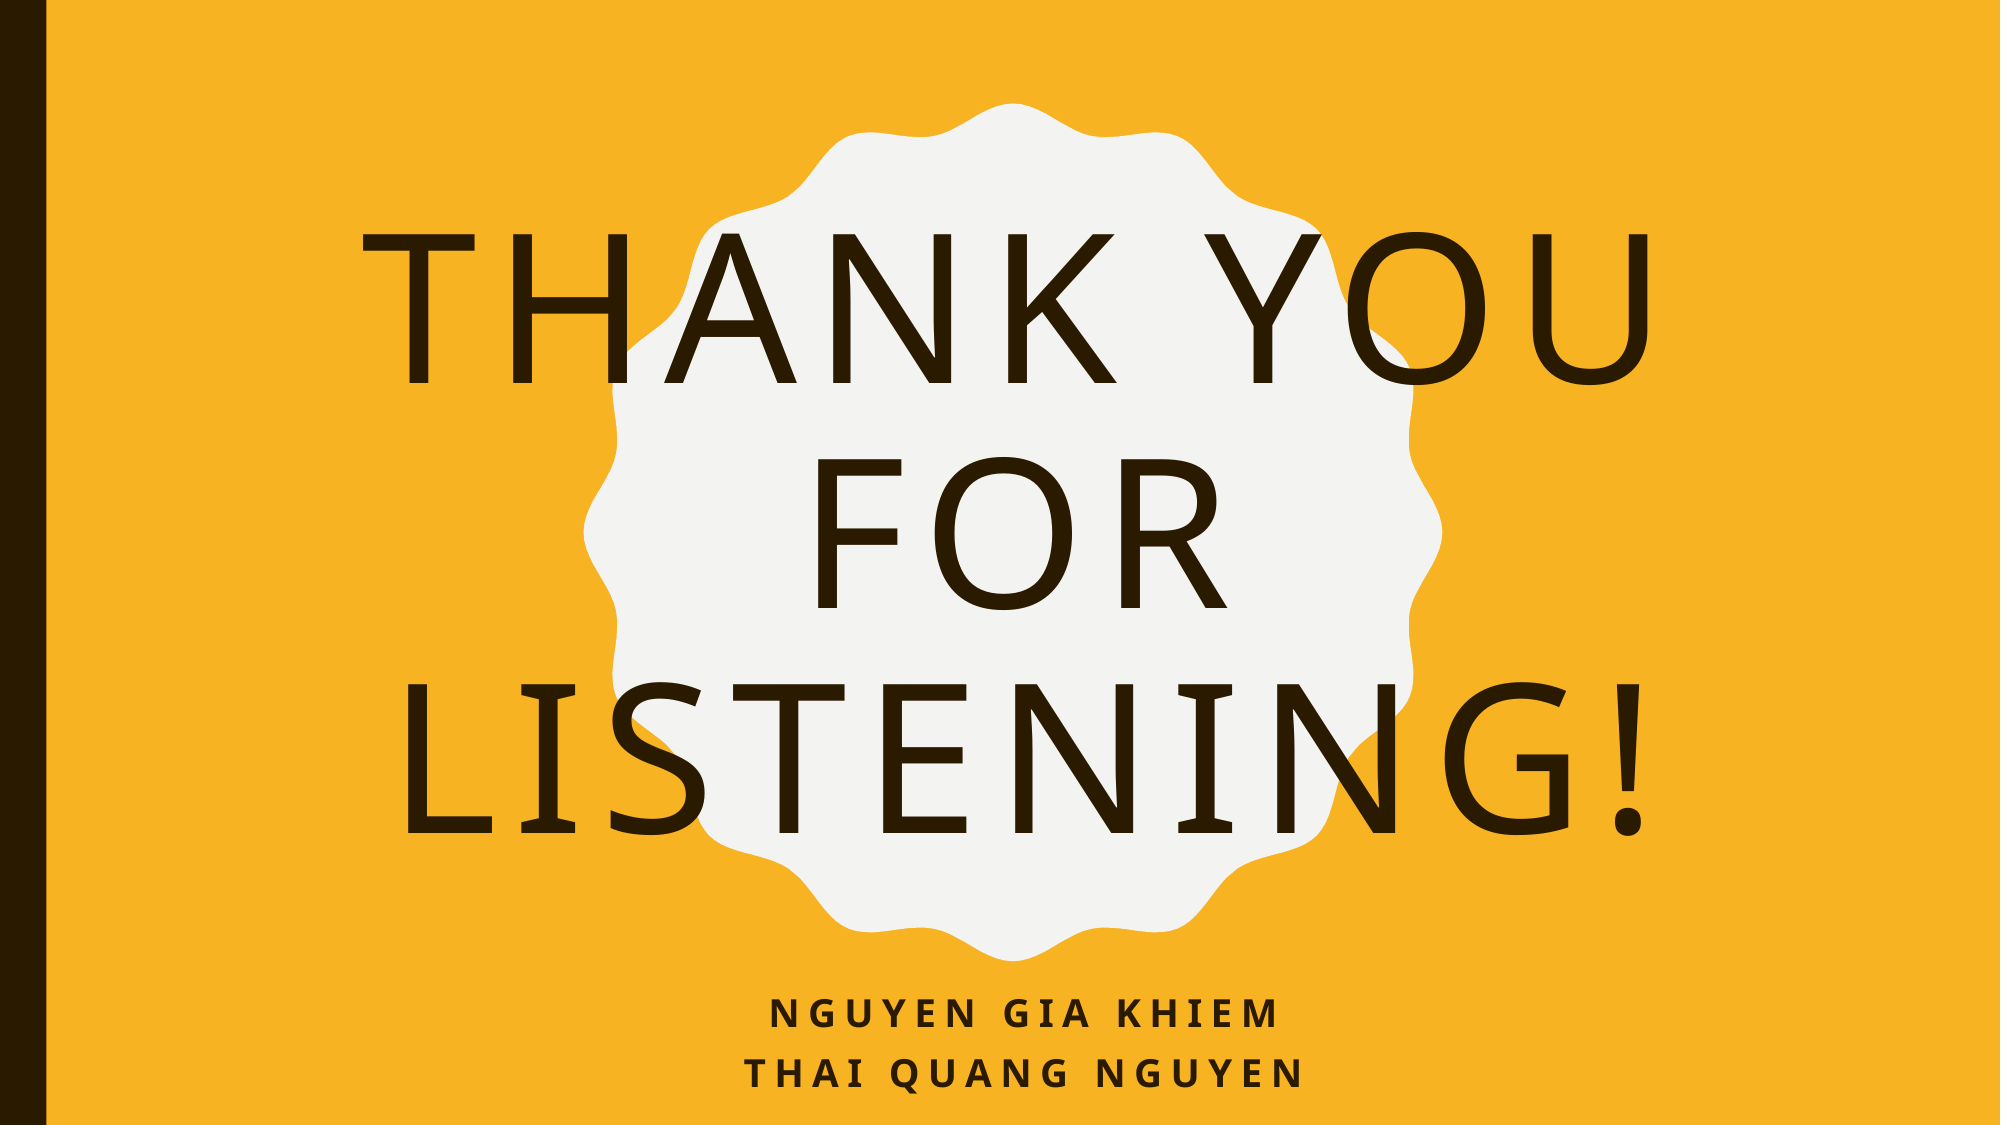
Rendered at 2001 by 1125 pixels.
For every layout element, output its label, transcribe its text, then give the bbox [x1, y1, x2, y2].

title Thank you for listening! [176, 180, 1870, 902]
subtitle Nguyen gia khiem Thai quang nguyen [363, 980, 1684, 1103]
